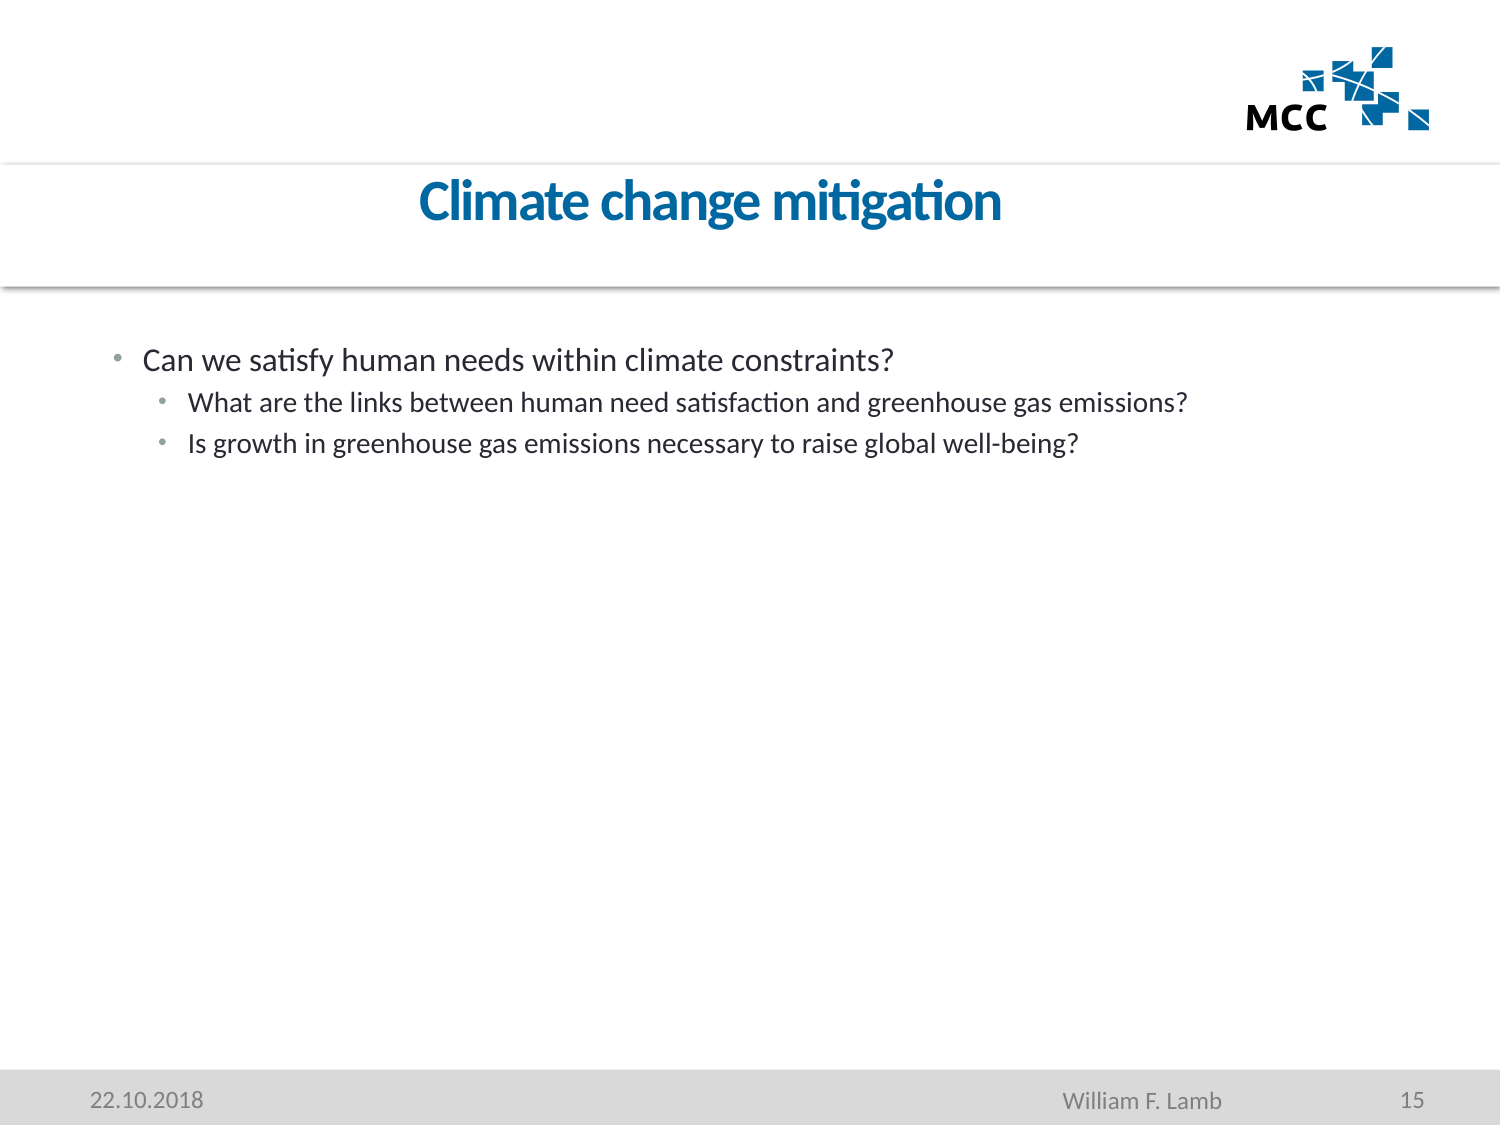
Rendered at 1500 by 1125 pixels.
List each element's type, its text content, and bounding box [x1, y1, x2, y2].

text_box Can we satisfy human needs within climate constraints? What are the links between human need satisfaction and greenhouse gas emissions? Is growth in greenhouse gas emissions necessary to raise global well-being? [98, 330, 1449, 1125]
text_box Climate change mitigation [405, 155, 1019, 240]
picture [1238, 0, 1500, 138]
